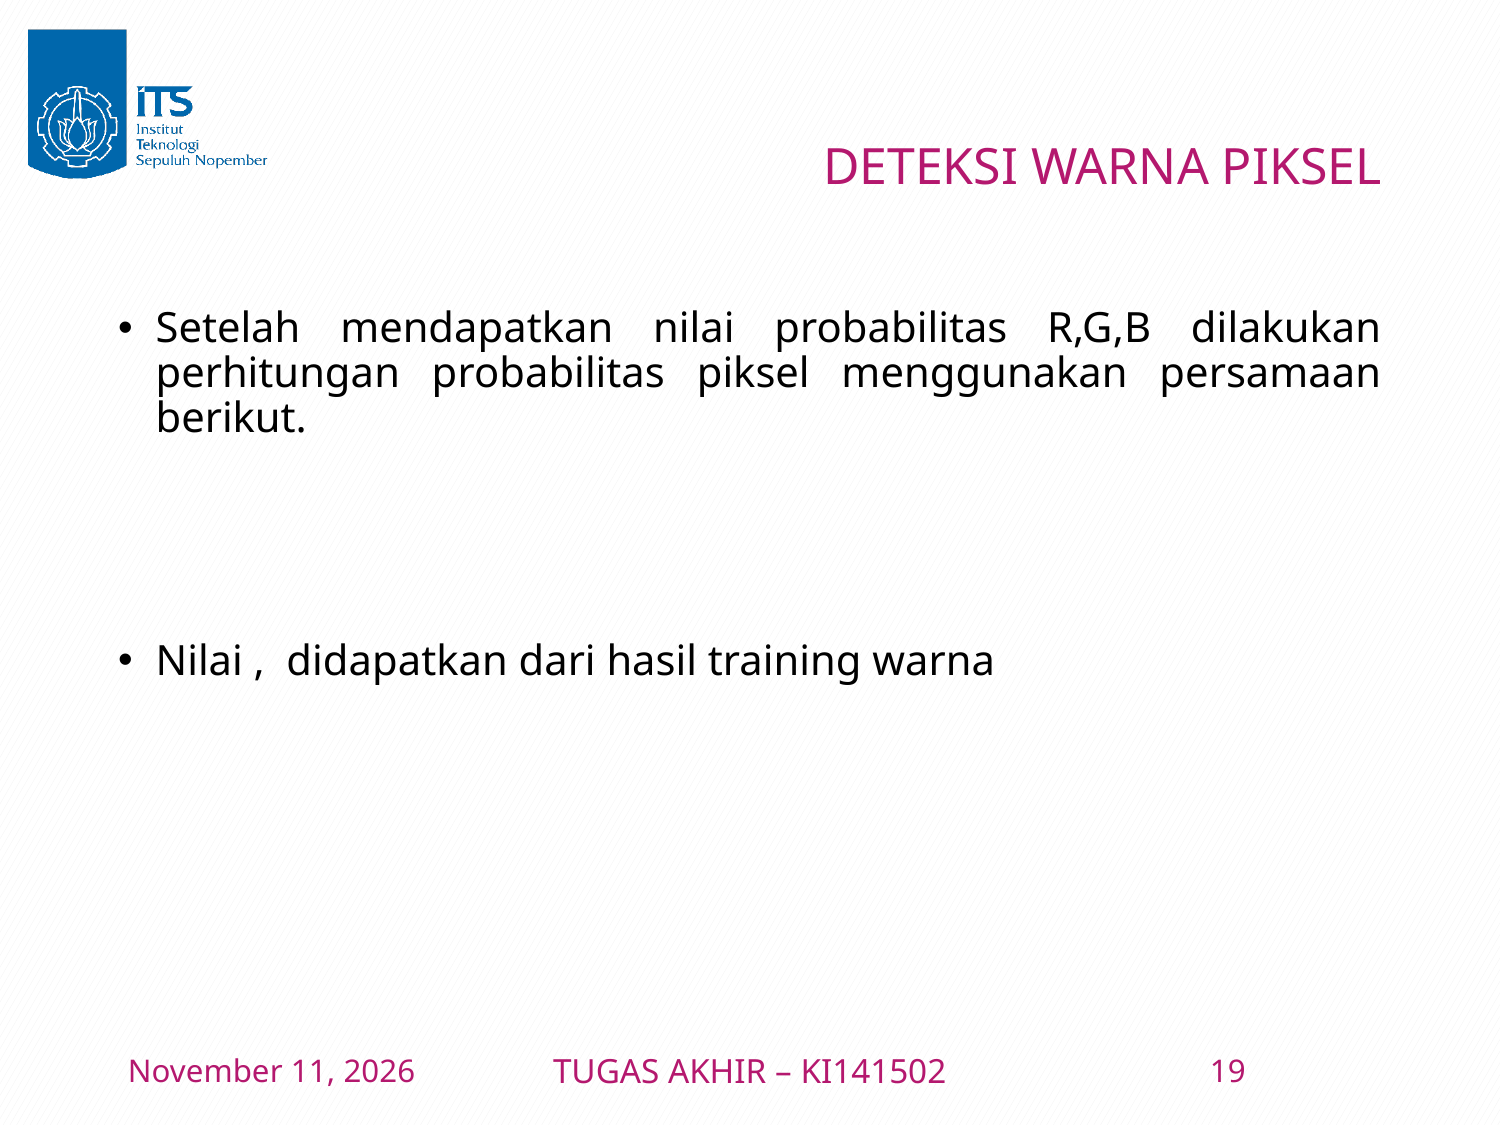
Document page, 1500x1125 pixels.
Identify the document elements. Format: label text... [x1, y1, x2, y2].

slide_number 19 [1059, 1042, 1397, 1103]
picture [19, 21, 274, 187]
title DETEKSI WARNA PIKSEL [103, 59, 1397, 278]
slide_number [103, 1042, 441, 1103]
footer TUGAS AKHIR – KI141502 [496, 1042, 1004, 1103]
